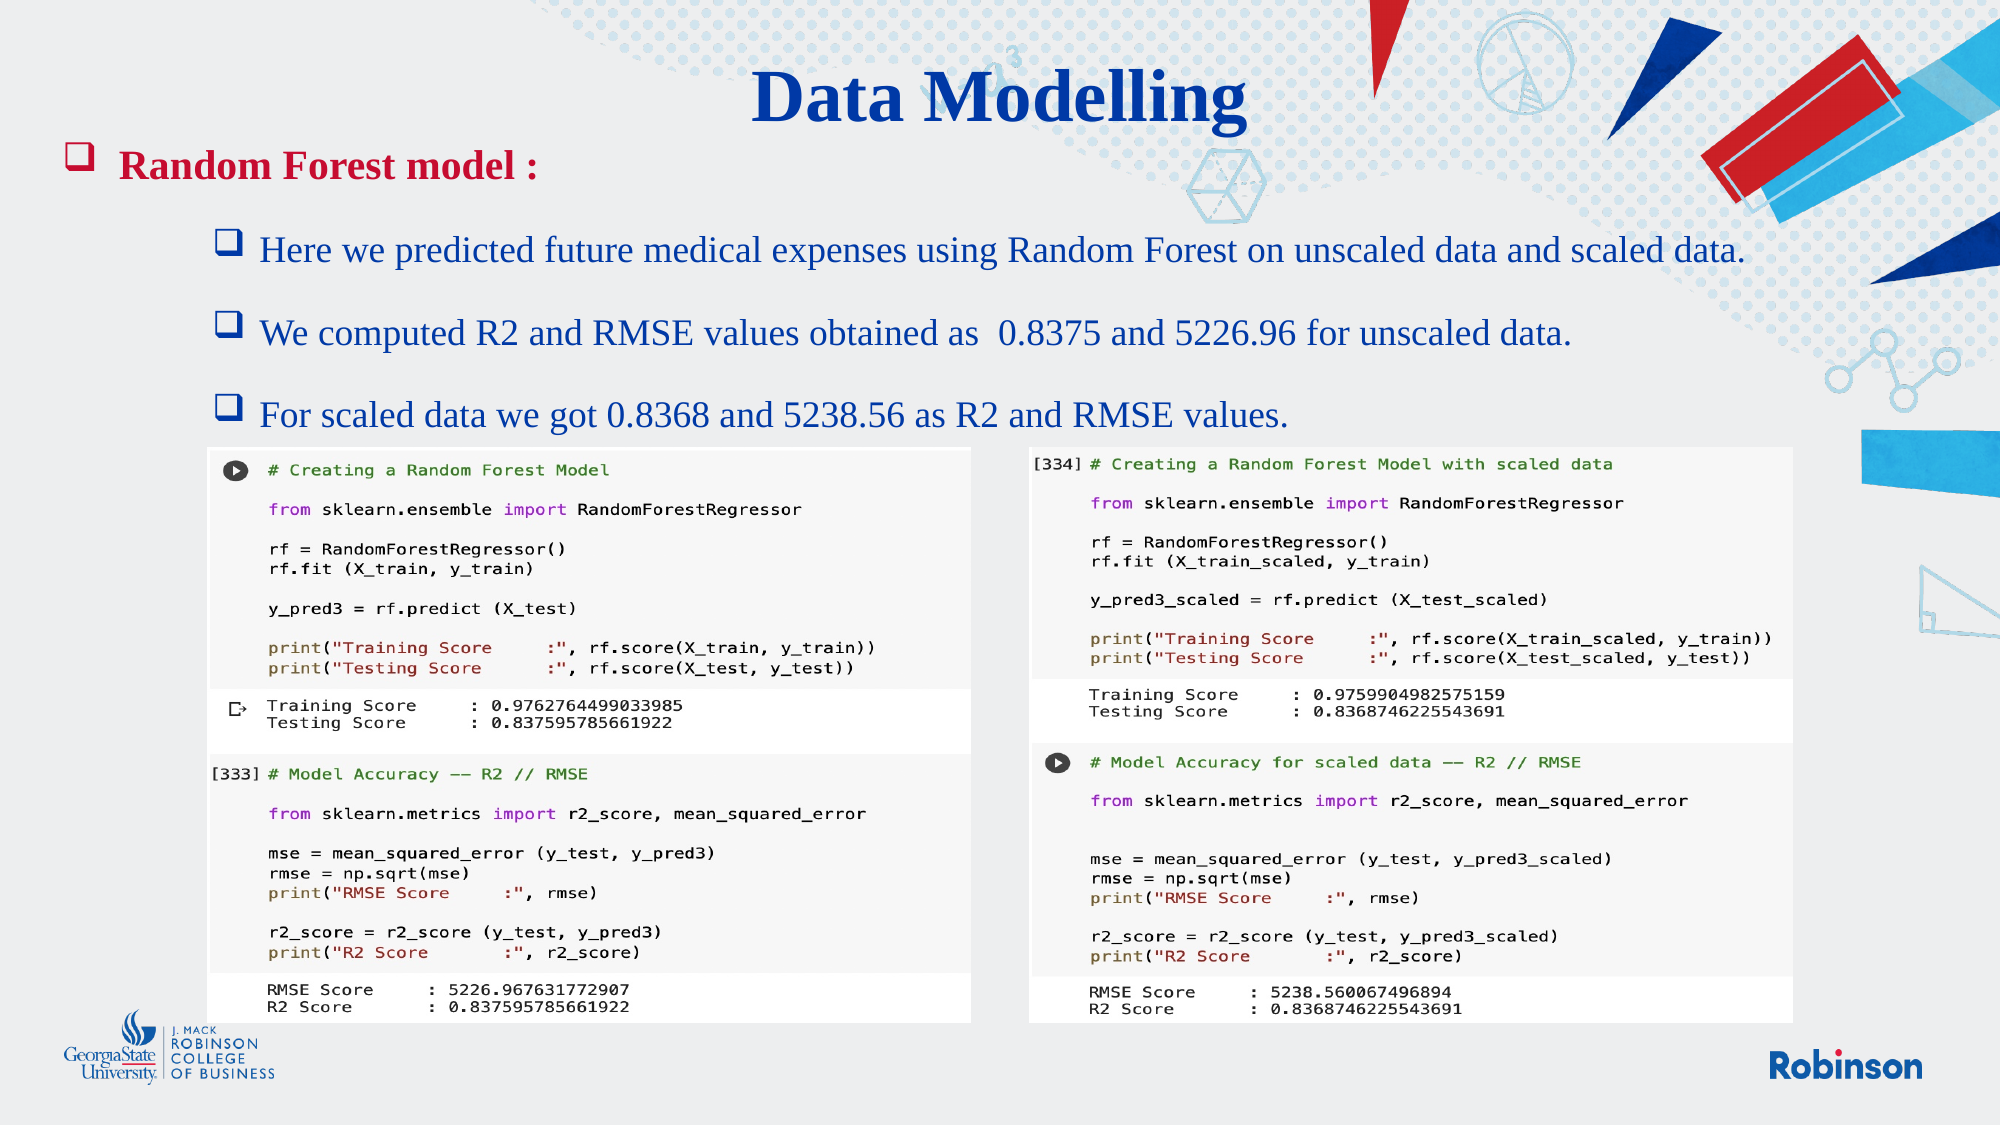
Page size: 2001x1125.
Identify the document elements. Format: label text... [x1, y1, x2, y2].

title Data Modelling [62, 55, 1938, 137]
list Random Forest model : Here we predicted future medical expenses using Random Forest on unscaled data and scaled data. We computed R2 and RMSE values obtained as 0.8375 and 5226.96 for unscaled data. For scaled data we got 0.8368 and 5238.56 as R2 and RMSE values. [62, 137, 1938, 1105]
picture [0, 0, 2000, 1125]
